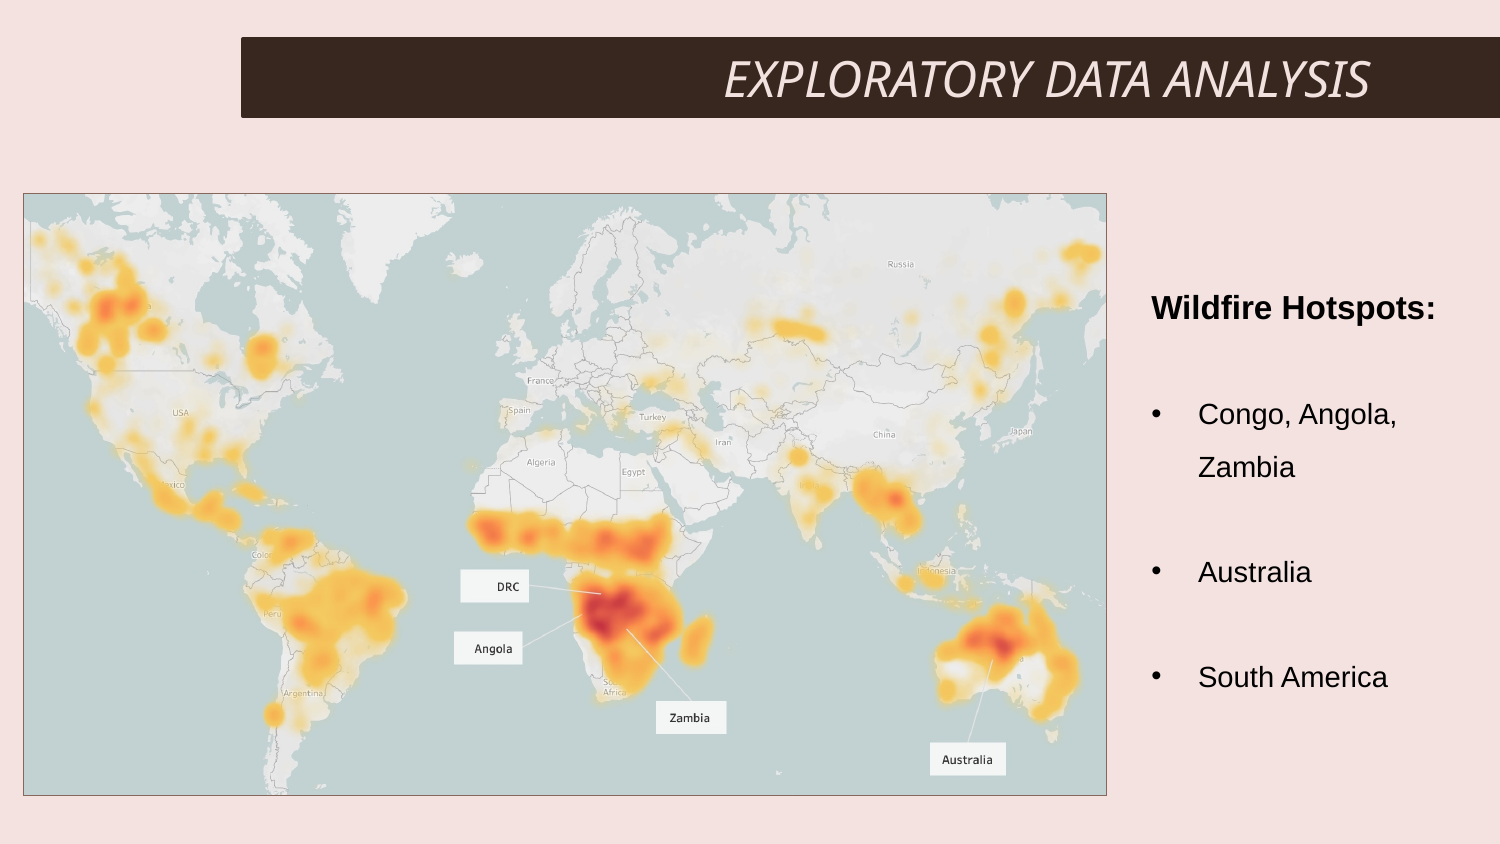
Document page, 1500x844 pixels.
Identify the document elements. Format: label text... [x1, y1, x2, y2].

text_box Wildfire Hotspots: Congo, Angola, Zambia Australia South America [1136, 258, 1477, 701]
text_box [243, 38, 1500, 117]
picture [22, 193, 1108, 796]
